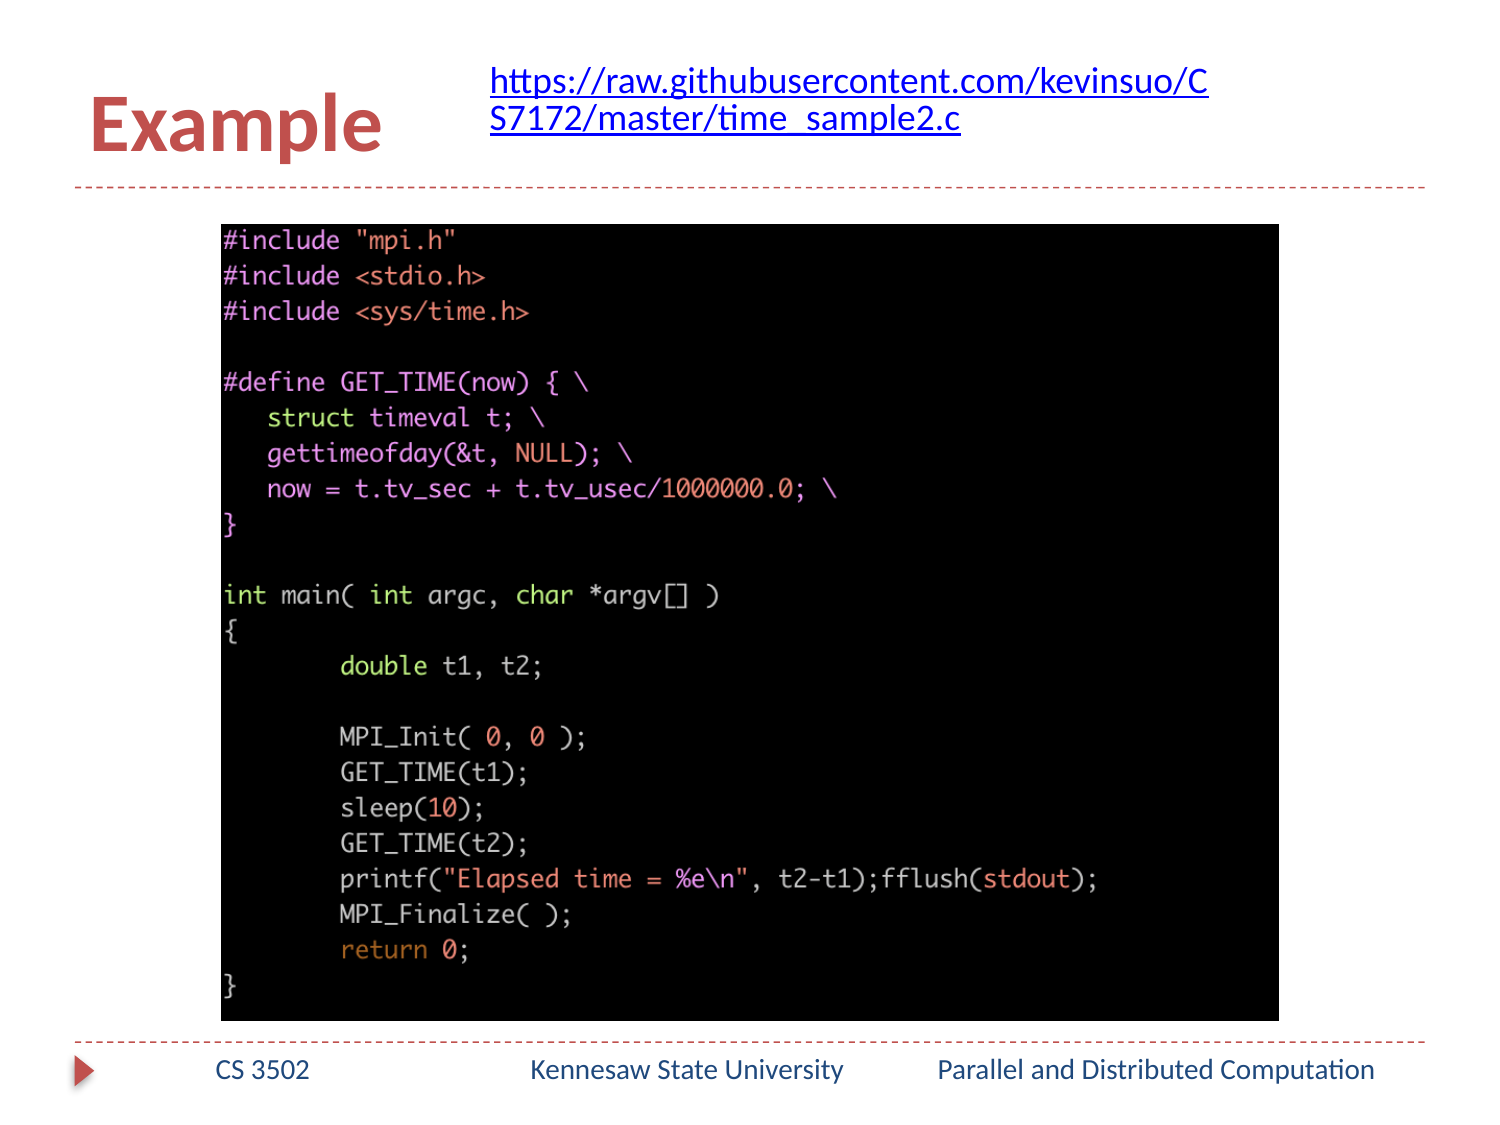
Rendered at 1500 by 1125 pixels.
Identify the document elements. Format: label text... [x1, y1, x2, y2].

title Example [75, 12, 1425, 175]
slide_number Parallel and Distributed Computation [975, 1042, 1426, 1103]
footer Kennesaw State University [426, 1042, 975, 1103]
text_box https://raw.githubusercontent.com/kevinsuo/CS7172/master/time_sample2.c [474, 48, 1225, 109]
slide_number CS 3502 [100, 1042, 426, 1103]
picture [221, 224, 1279, 1021]
